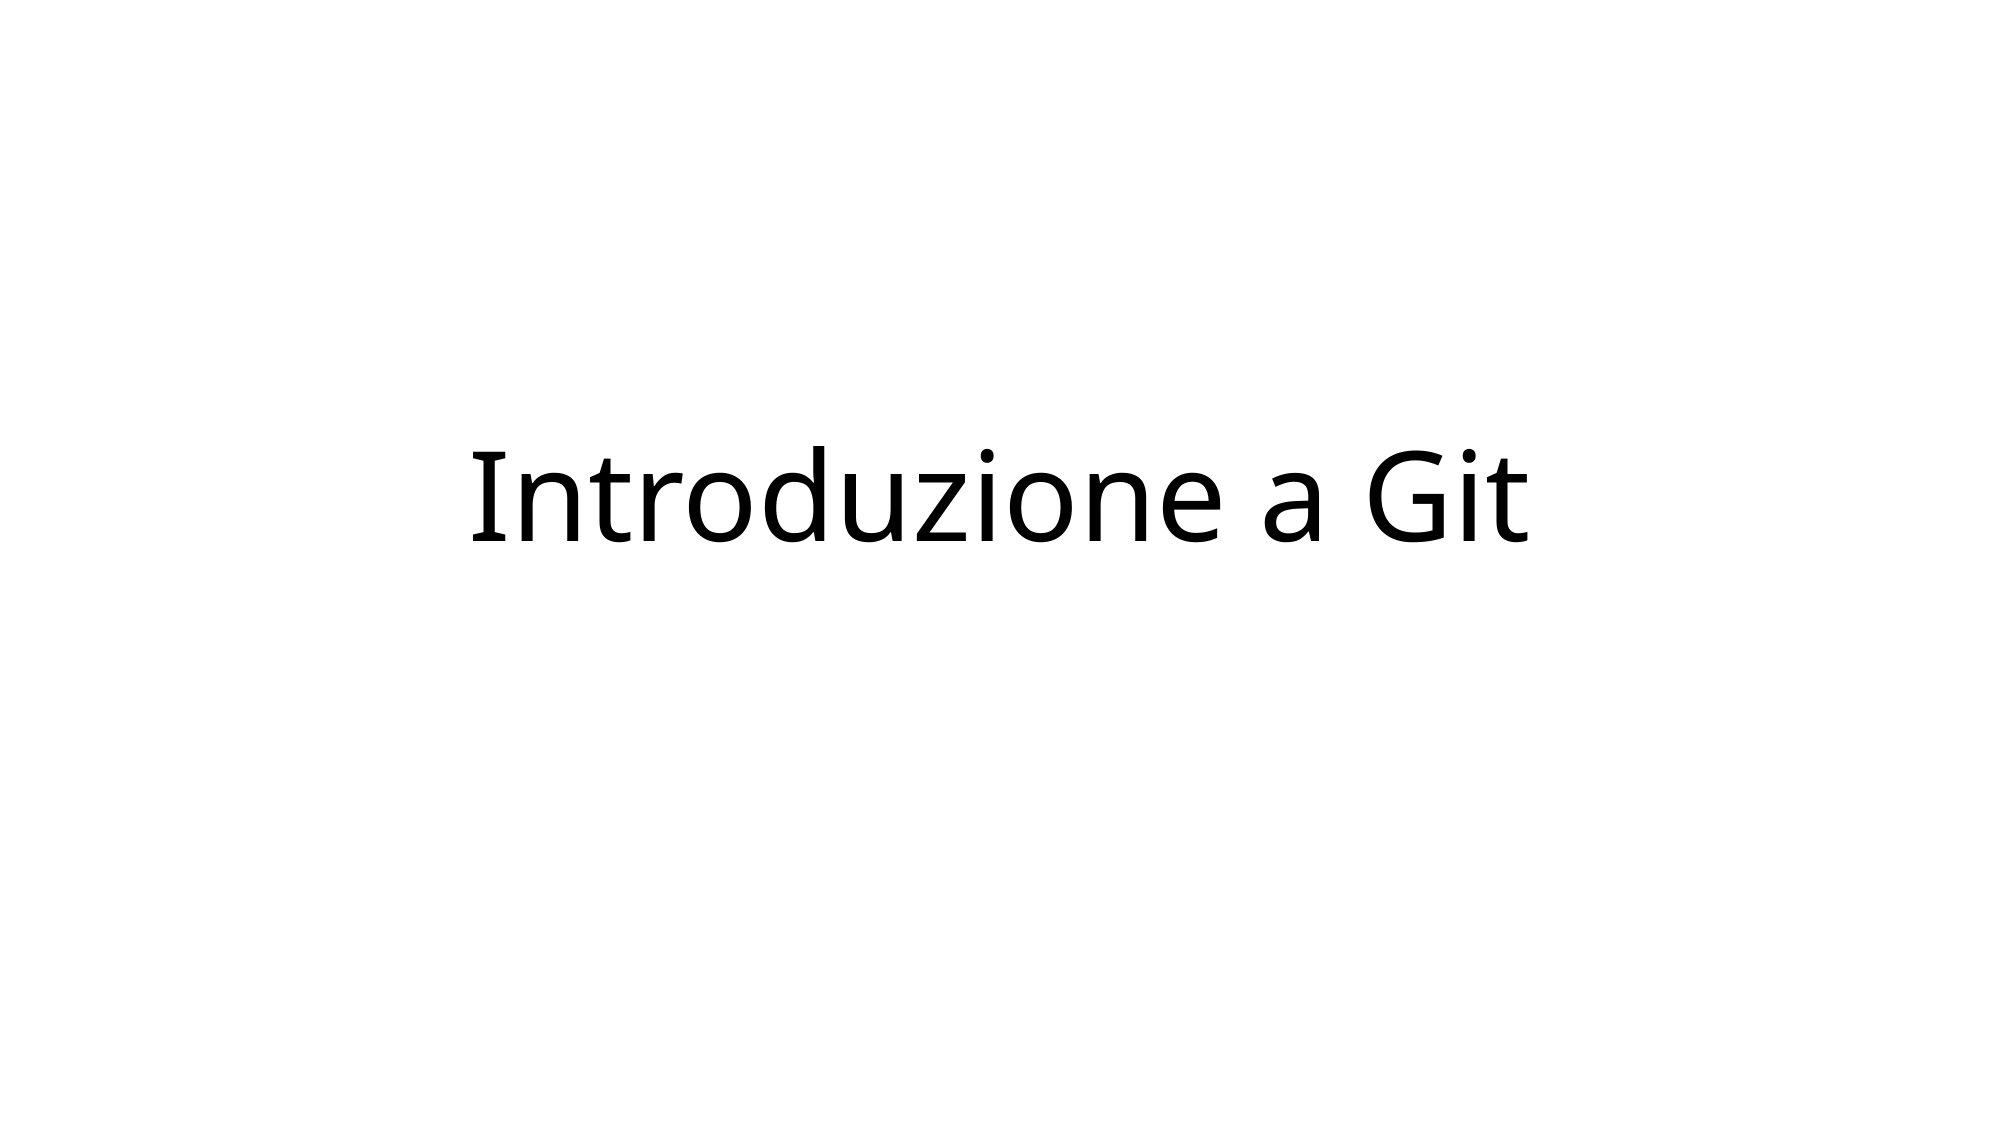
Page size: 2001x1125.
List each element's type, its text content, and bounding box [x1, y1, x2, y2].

title Introduzione a Git [249, 184, 1750, 576]
